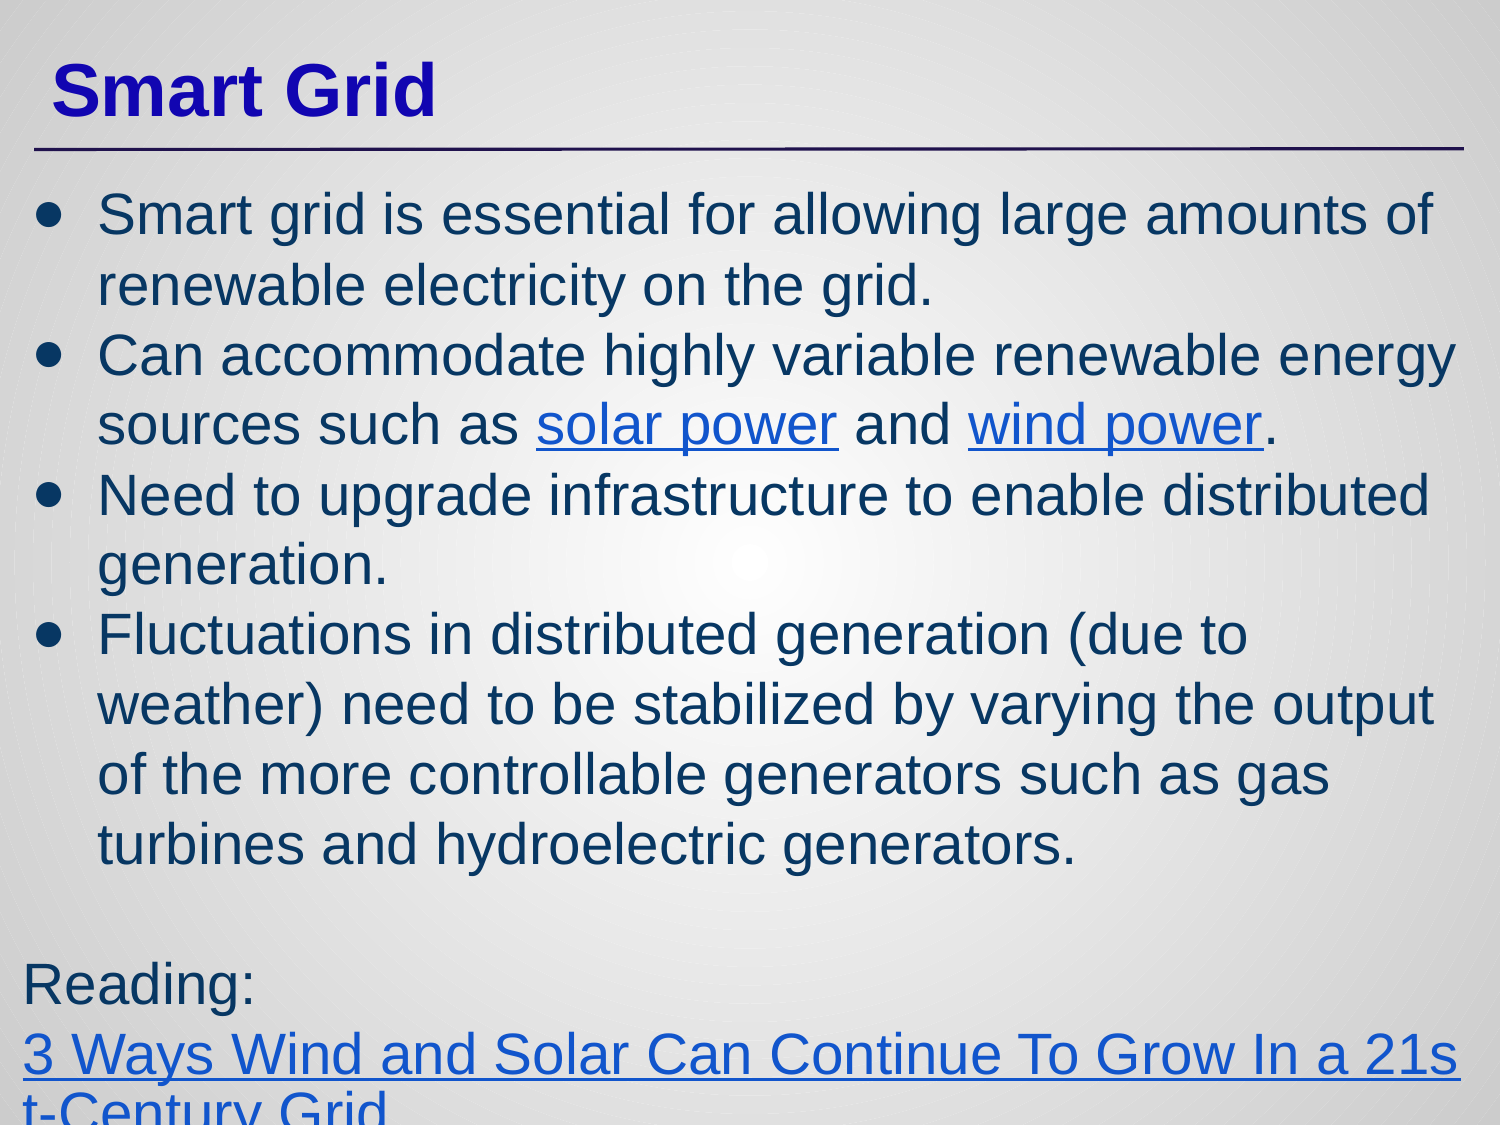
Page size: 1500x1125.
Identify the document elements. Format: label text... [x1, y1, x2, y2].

list Smart grid is essential for allowing large amounts of renewable electricity on the grid. Can accommodate highly variable renewable energy sources such as solar power and wind power. Need to upgrade infrastructure to enable distributed generation. Fluctuations in distributed generation (due to weather) need to be stabilized by varying the output of the more controllable generators such as gas turbines and hydroelectric generators. Reading: 3 Ways Wind and Solar Can Continue To Grow In a 21st-Century Grid by Dyson et al. [7, 161, 1492, 1078]
title Smart Grid [36, 20, 1450, 147]
